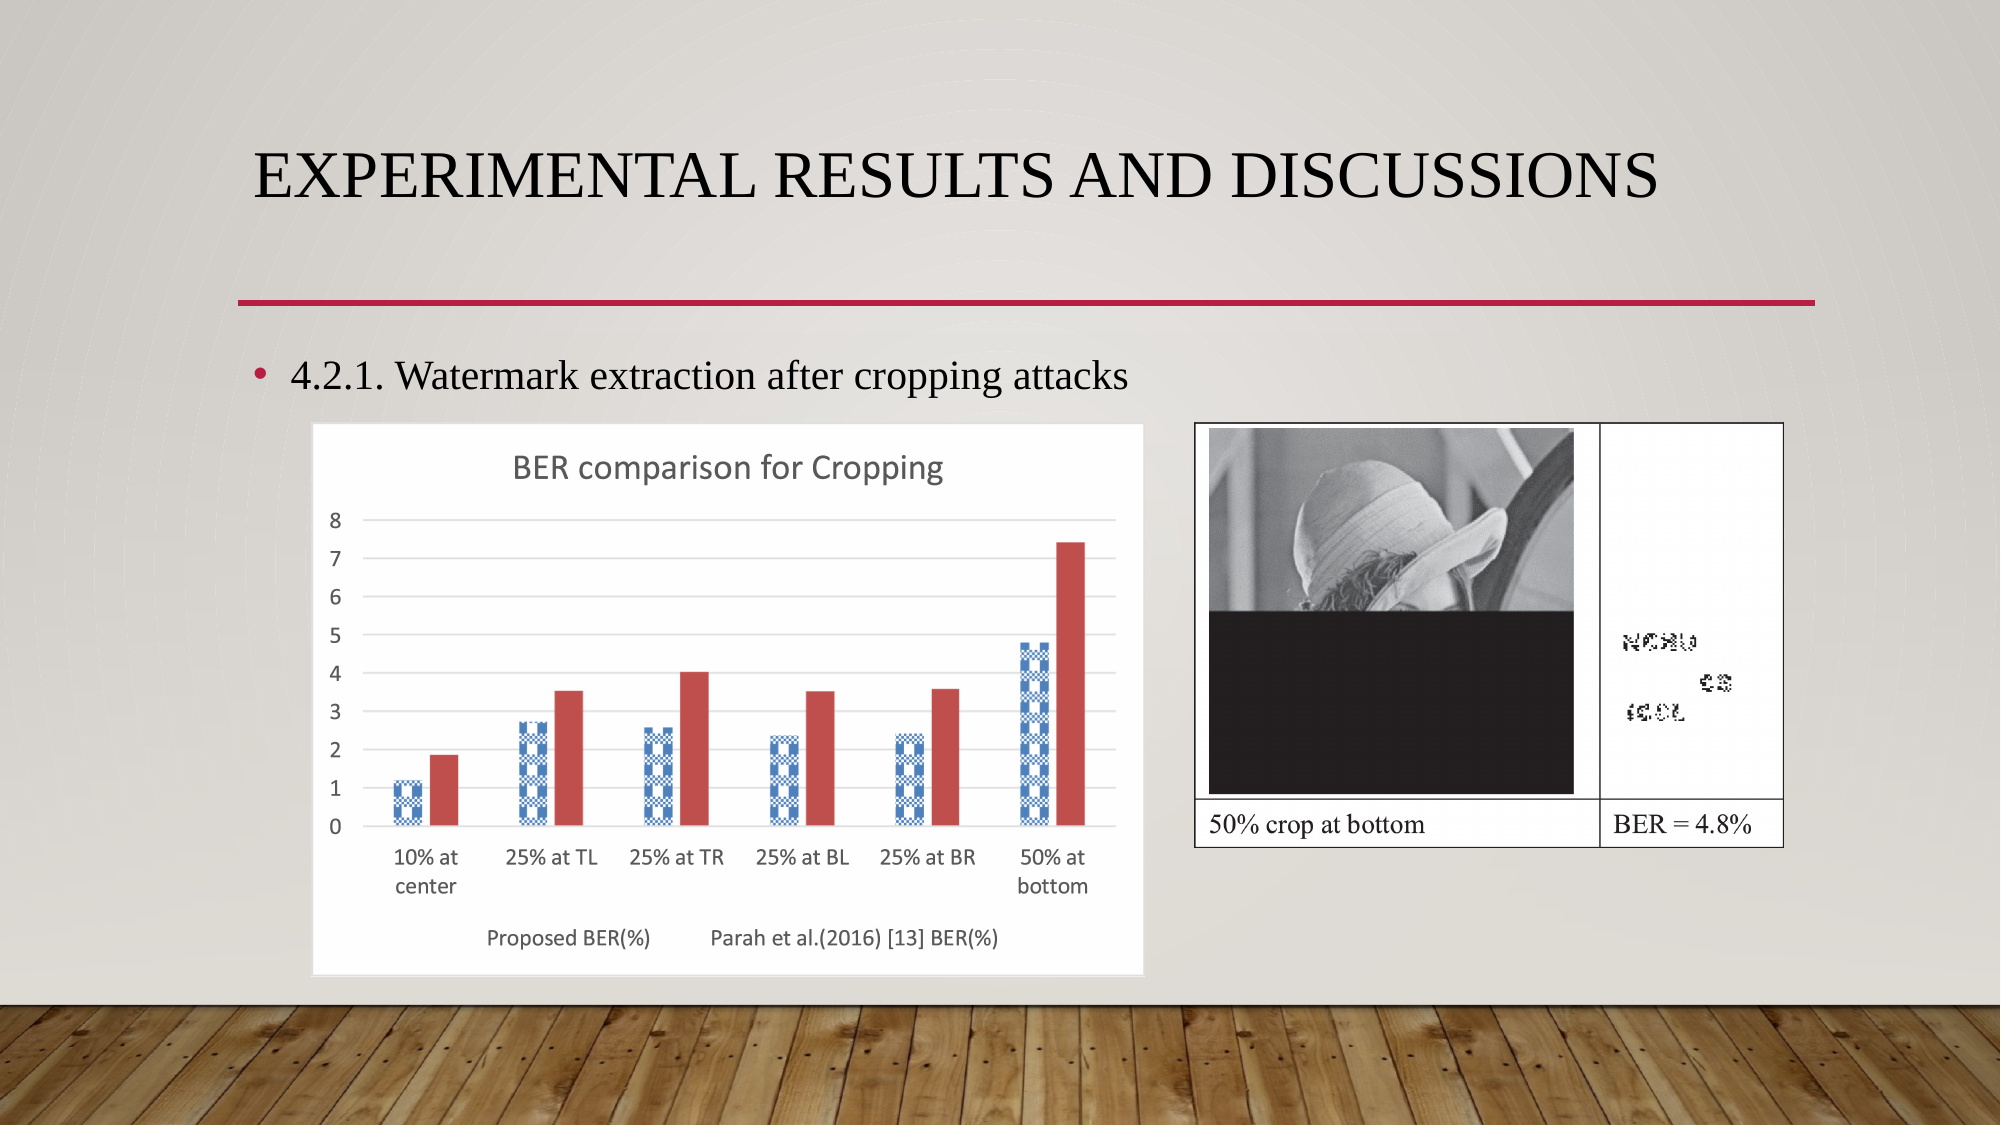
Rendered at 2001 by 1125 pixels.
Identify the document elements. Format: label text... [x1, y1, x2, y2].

picture [0, 1005, 2000, 1125]
picture [311, 422, 1145, 977]
list 4.2.1. Watermark extraction after cropping attacks [238, 330, 1814, 897]
title Experimental results and discussions [238, 131, 1814, 305]
picture [1194, 422, 1785, 848]
